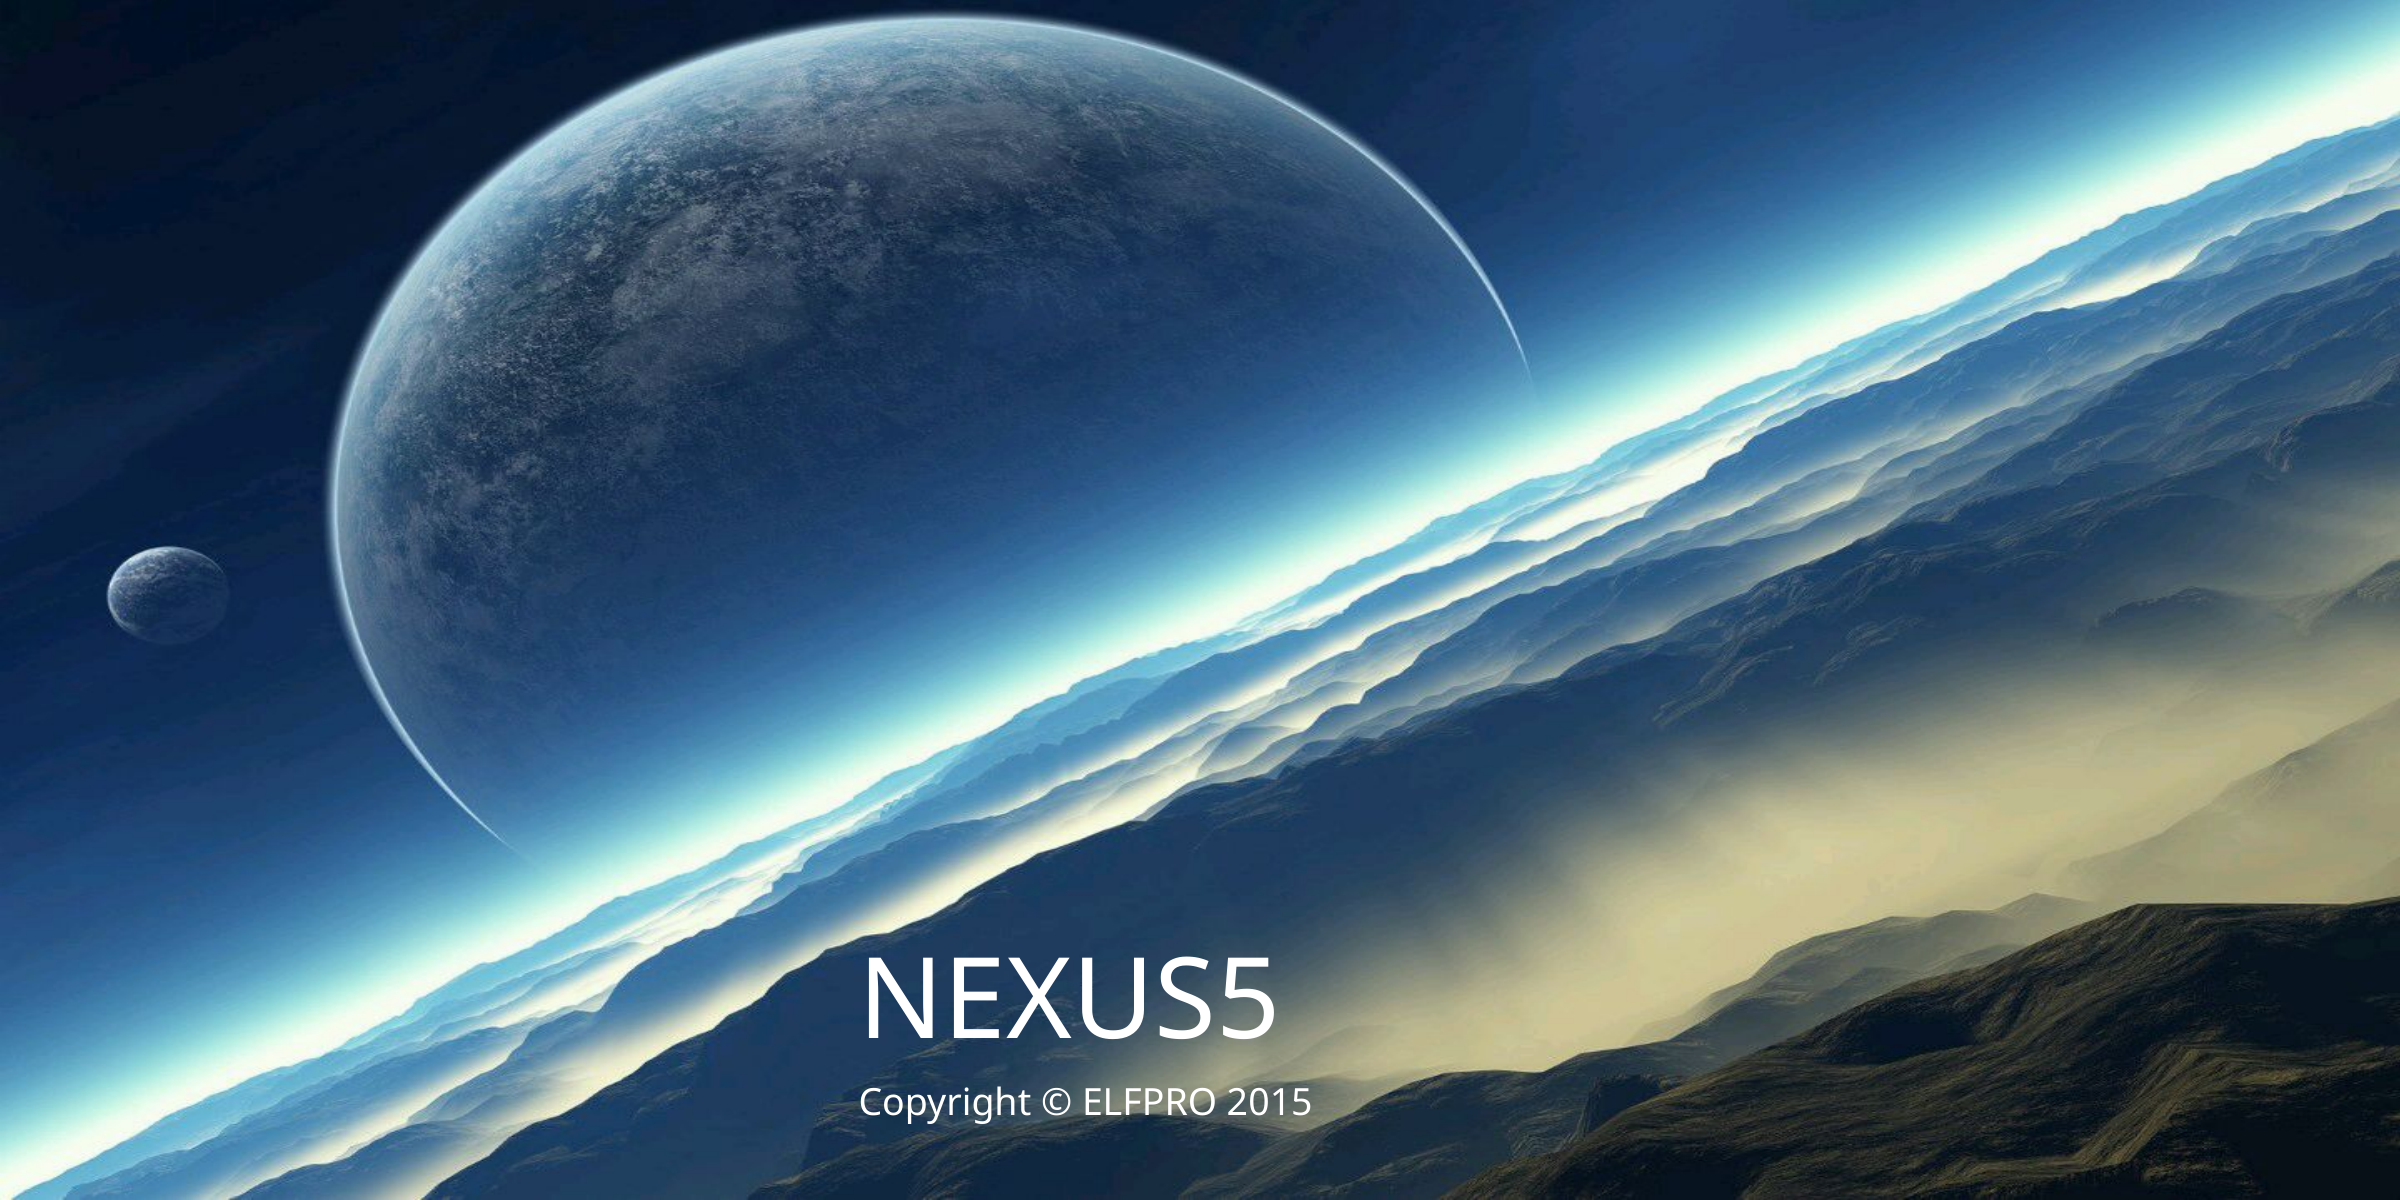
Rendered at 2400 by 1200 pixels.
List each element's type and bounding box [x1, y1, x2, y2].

text_box [843, 918, 1557, 1131]
picture [0, 0, 2400, 1200]
